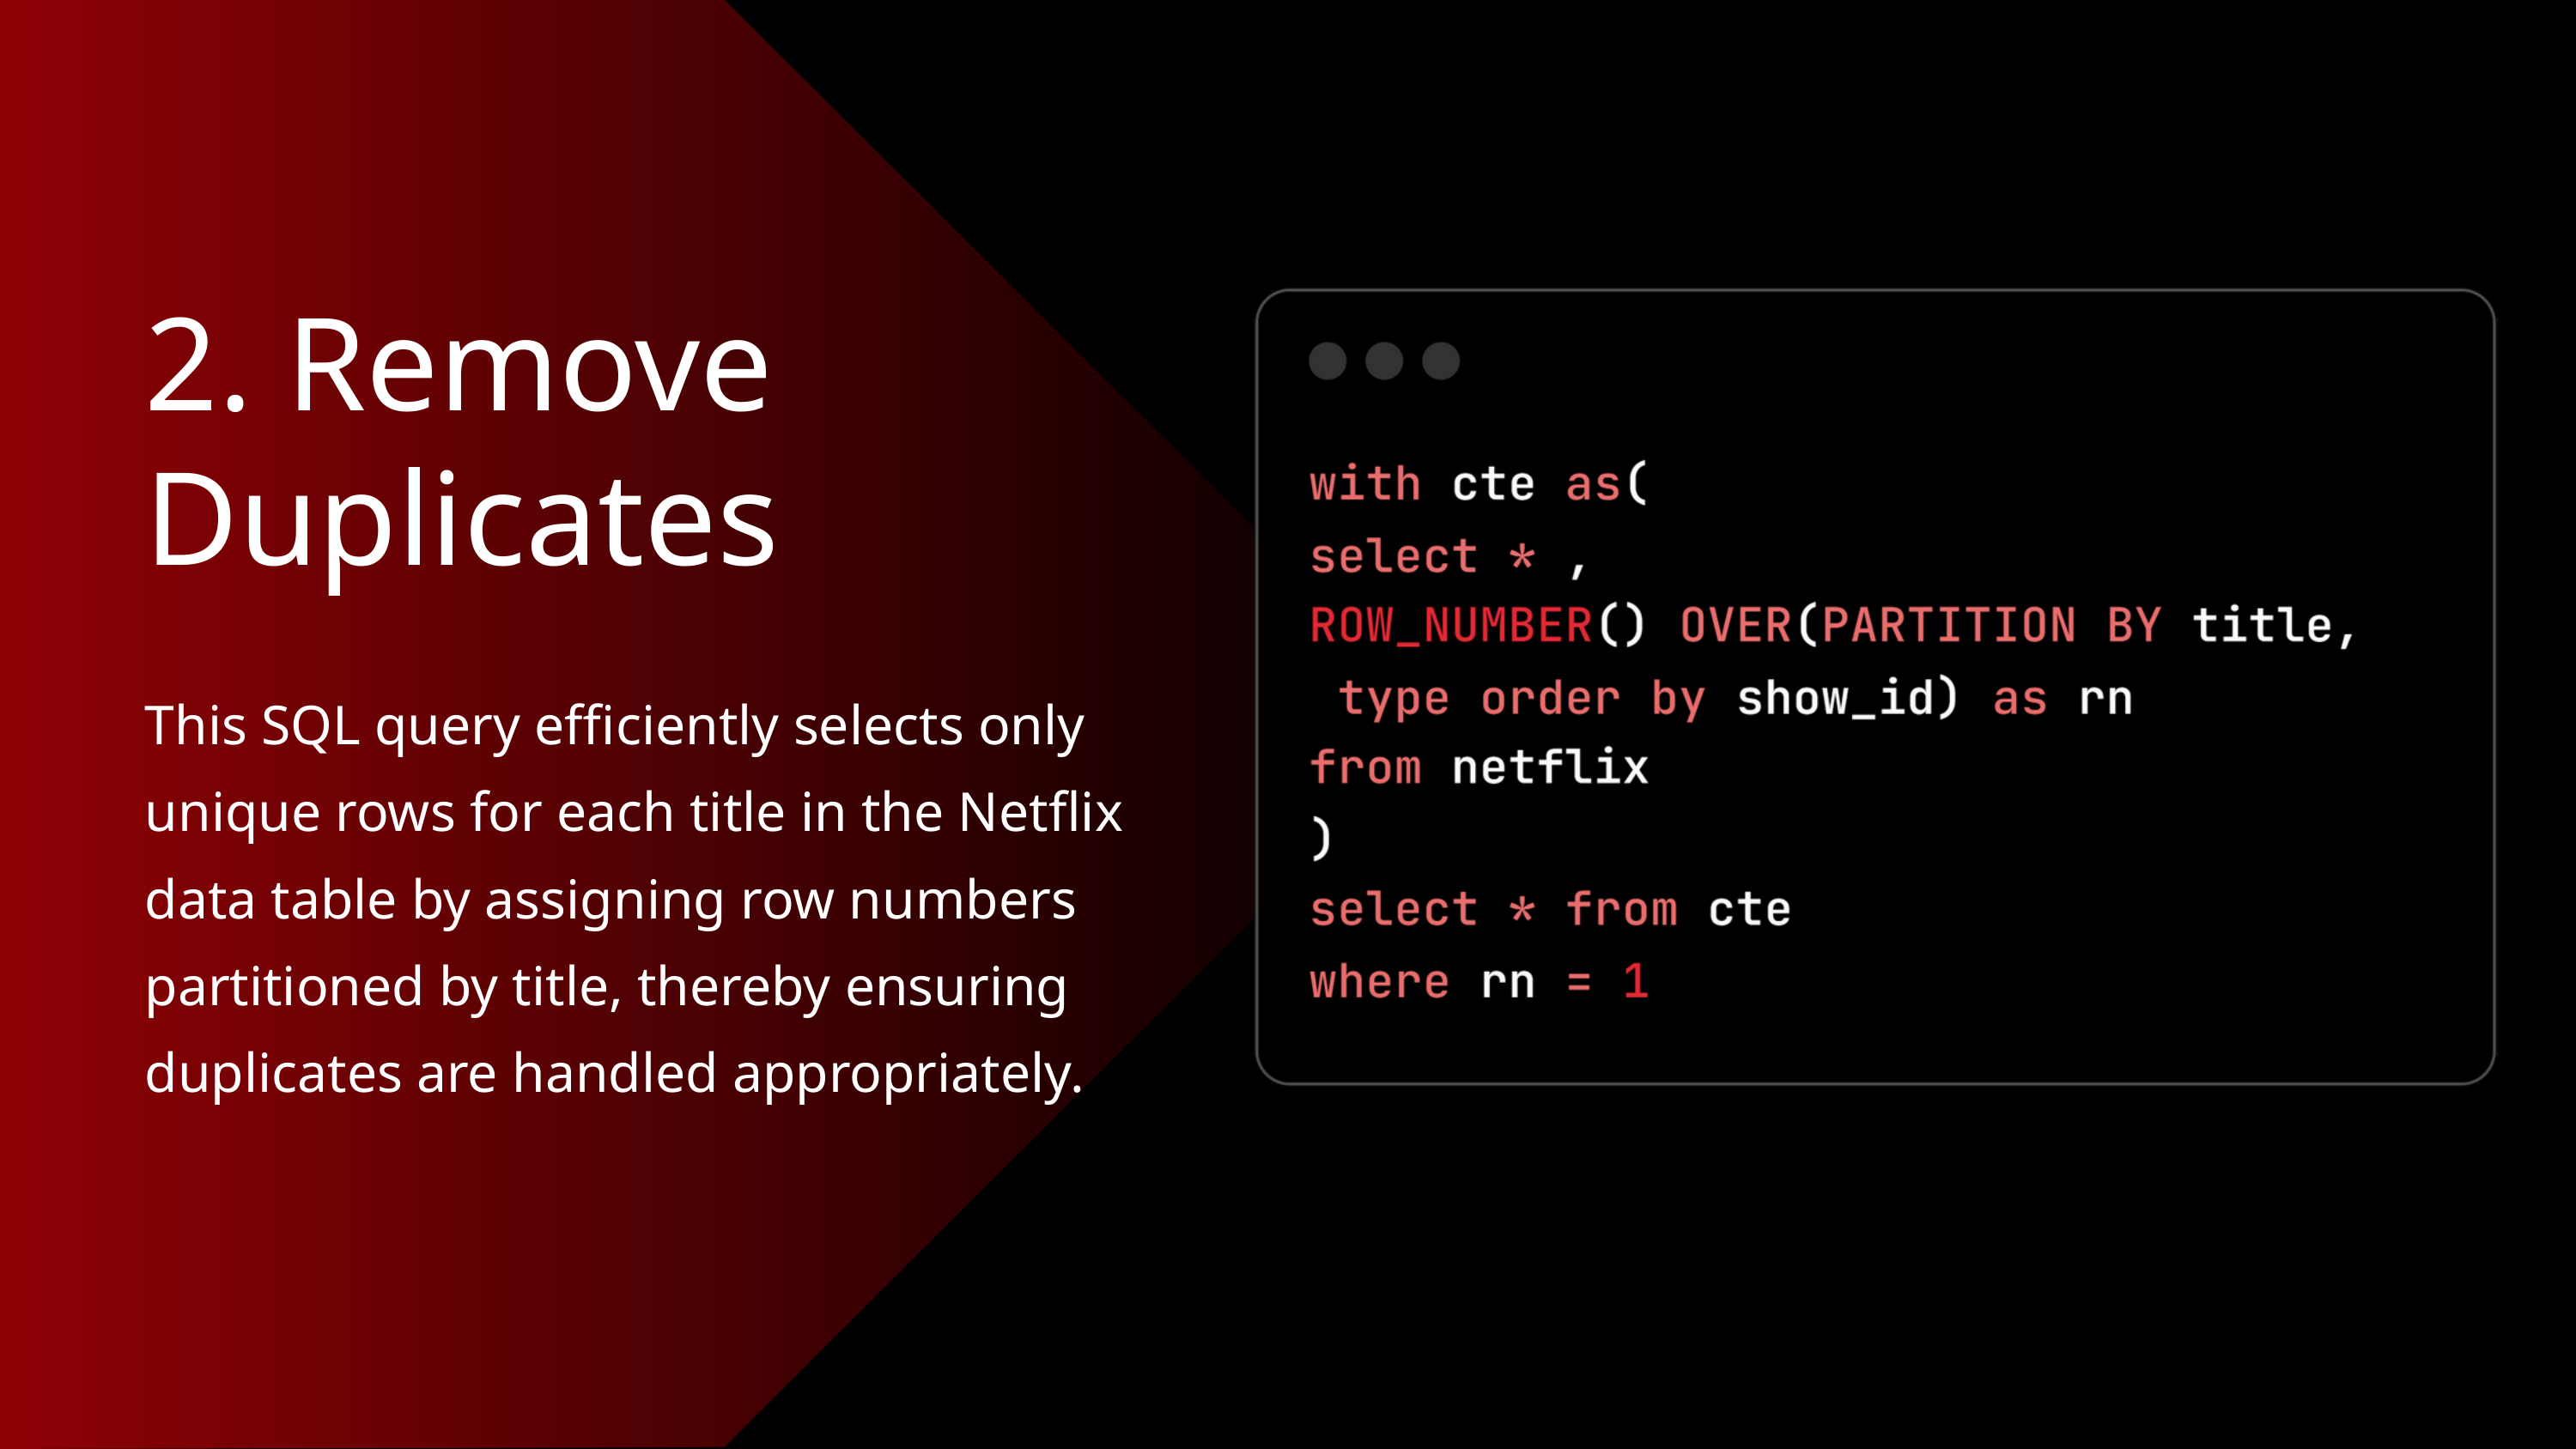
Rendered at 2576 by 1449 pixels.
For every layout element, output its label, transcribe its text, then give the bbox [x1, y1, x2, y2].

text_box [0, 0, 1449, 1449]
text_box 2. Remove Duplicates [144, 282, 1058, 591]
text_box This SQL query efficiently selects only unique rows for each title in the Netflix data table by assigning row numbers partitioned by title, thereby ensuring duplicates are handled appropriately. [144, 668, 1142, 1103]
text_box [1057, 90, 2576, 1284]
